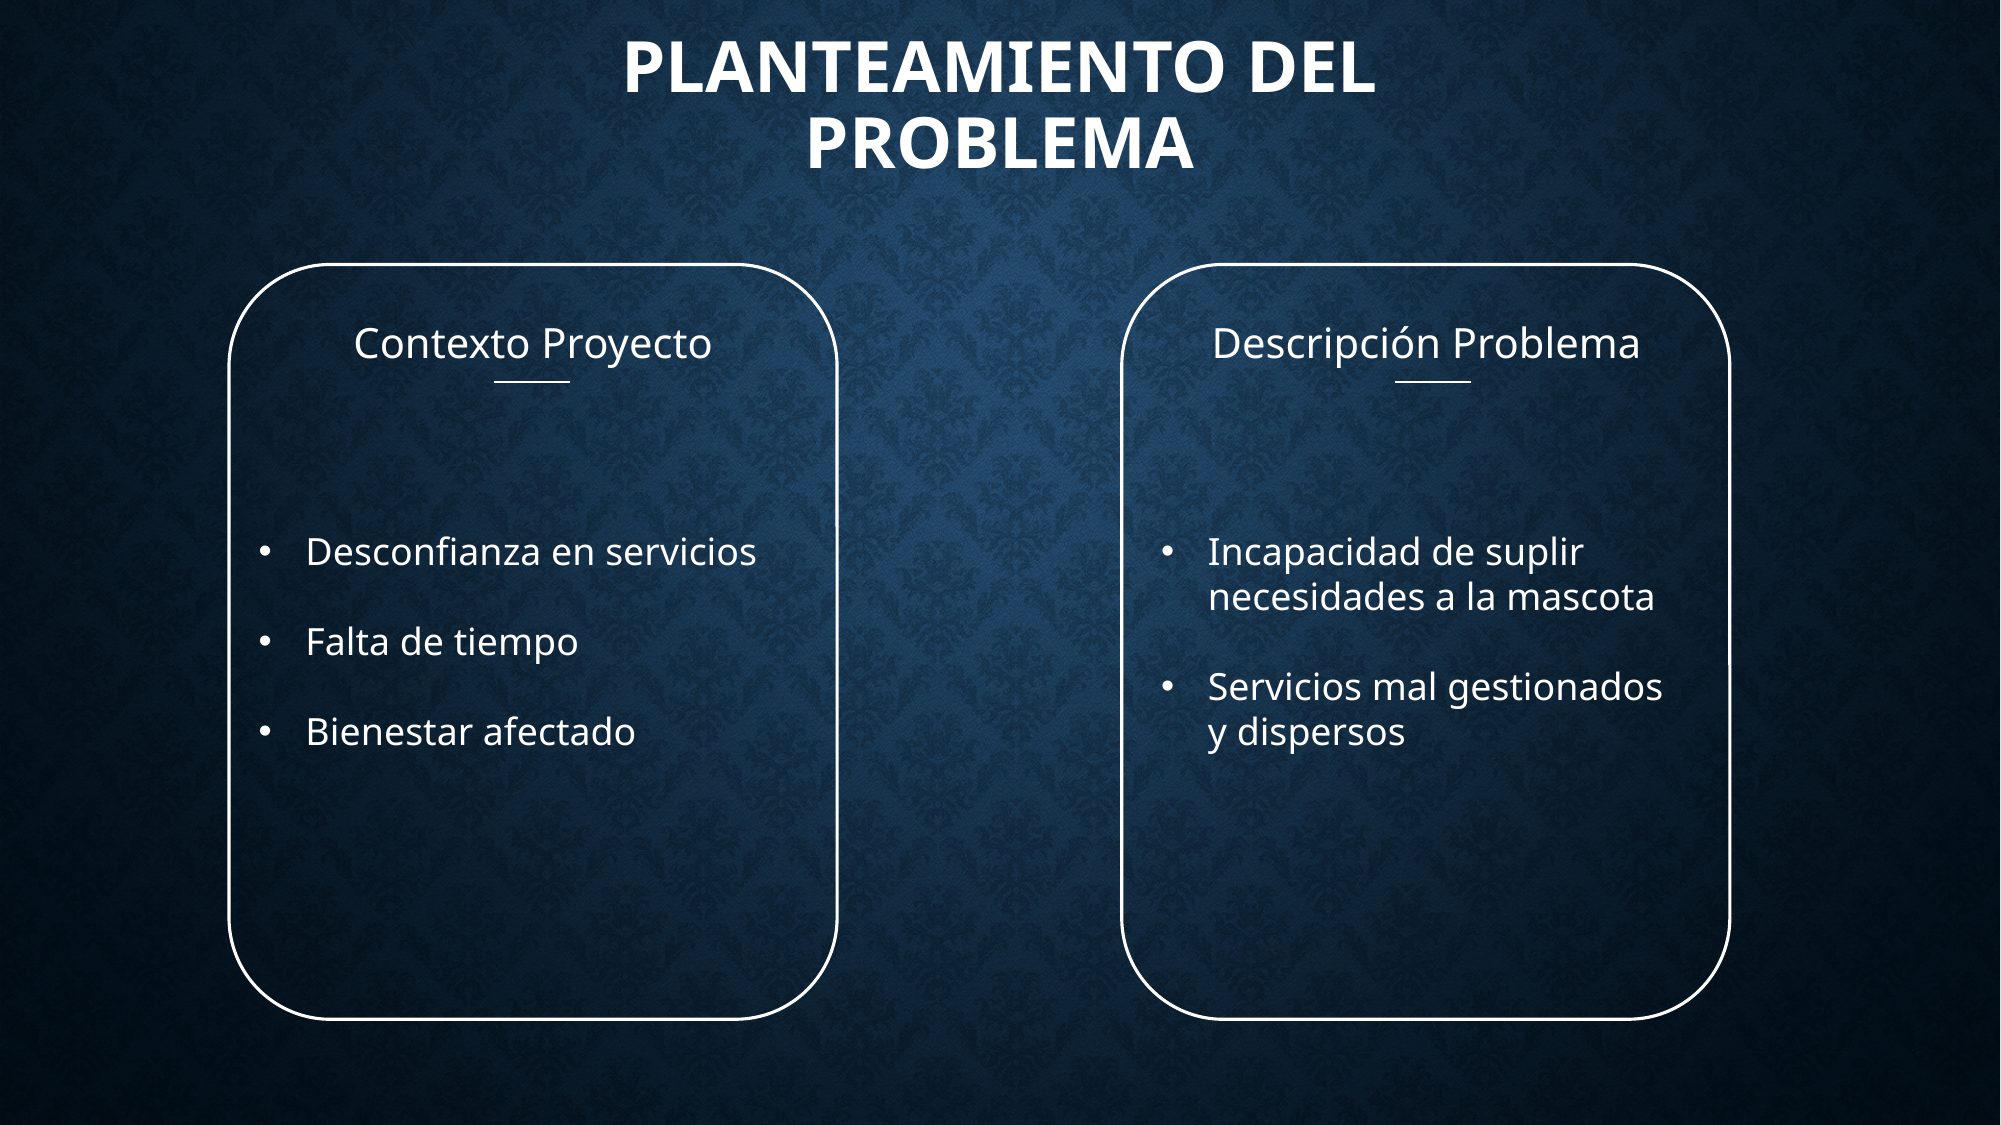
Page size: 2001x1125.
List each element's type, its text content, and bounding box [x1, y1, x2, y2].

text_box Descripción Problema [1145, 309, 1708, 375]
title PLANTEAMIENTO DEL PROBLEMA [478, 23, 1522, 193]
text_box Desconfianza en servicios Falta de tiempo Bienestar afectado [243, 520, 783, 761]
text_box Incapacidad de suplir necesidades a la mascota Servicios mal gestionados y dispersos [1145, 520, 1685, 761]
picture [0, 0, 2001, 1125]
text_box [1121, 264, 1730, 1020]
text_box [229, 264, 838, 1020]
text_box Contexto Proyecto [334, 309, 732, 375]
